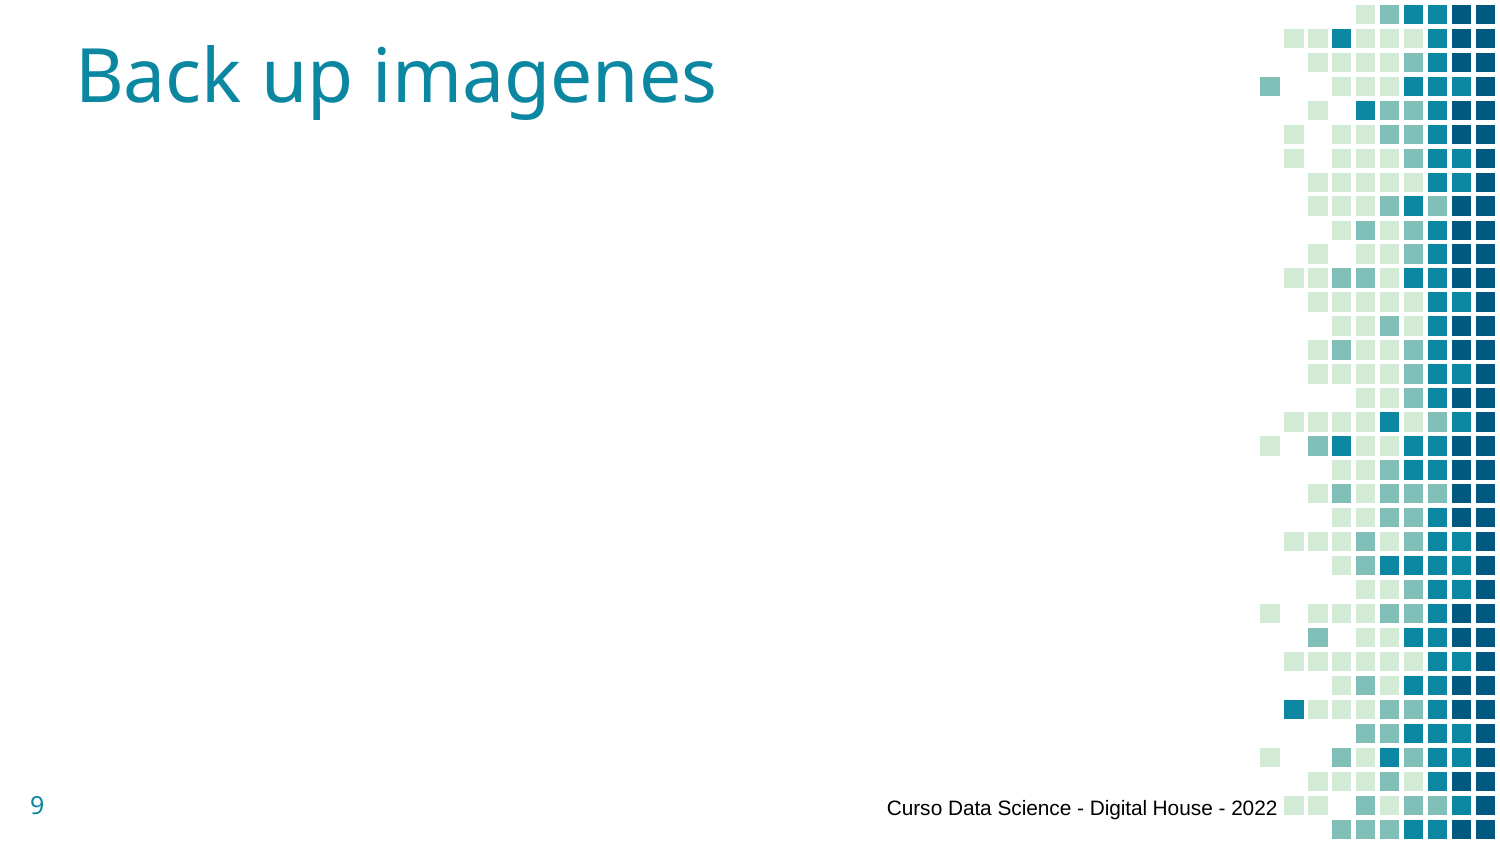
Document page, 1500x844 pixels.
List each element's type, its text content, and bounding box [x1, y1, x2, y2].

title Back up imagenes [60, 11, 1089, 133]
text_box Curso Data Science - Digital House - 2022 [871, 782, 1297, 833]
slide_number 9 [15, 774, 105, 839]
